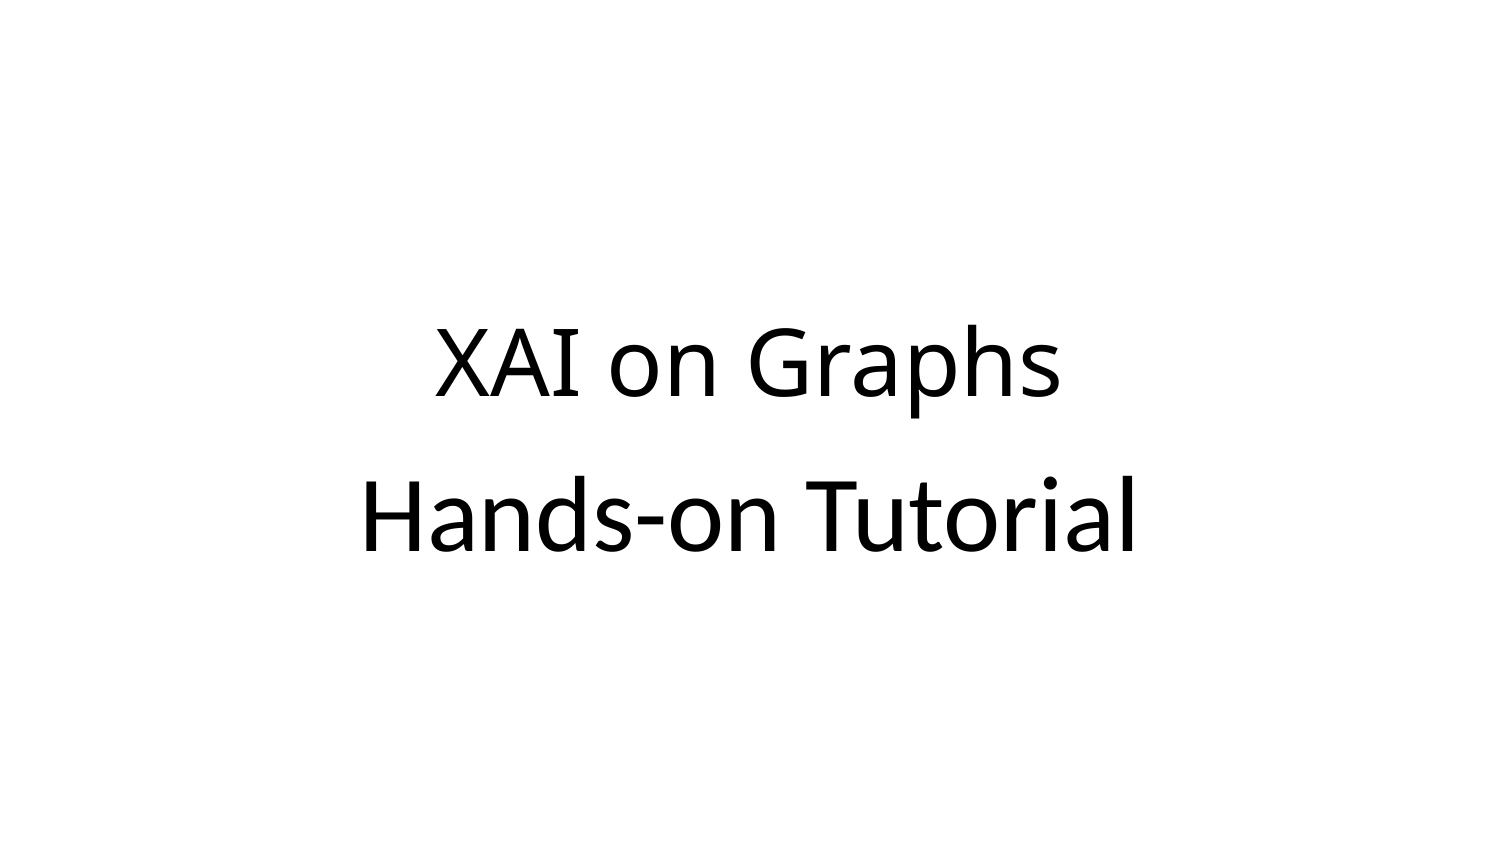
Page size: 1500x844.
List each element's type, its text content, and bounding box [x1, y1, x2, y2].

title XAI on Graphs [187, 138, 1313, 432]
subtitle Hands-on Tutorial [187, 443, 1313, 647]
